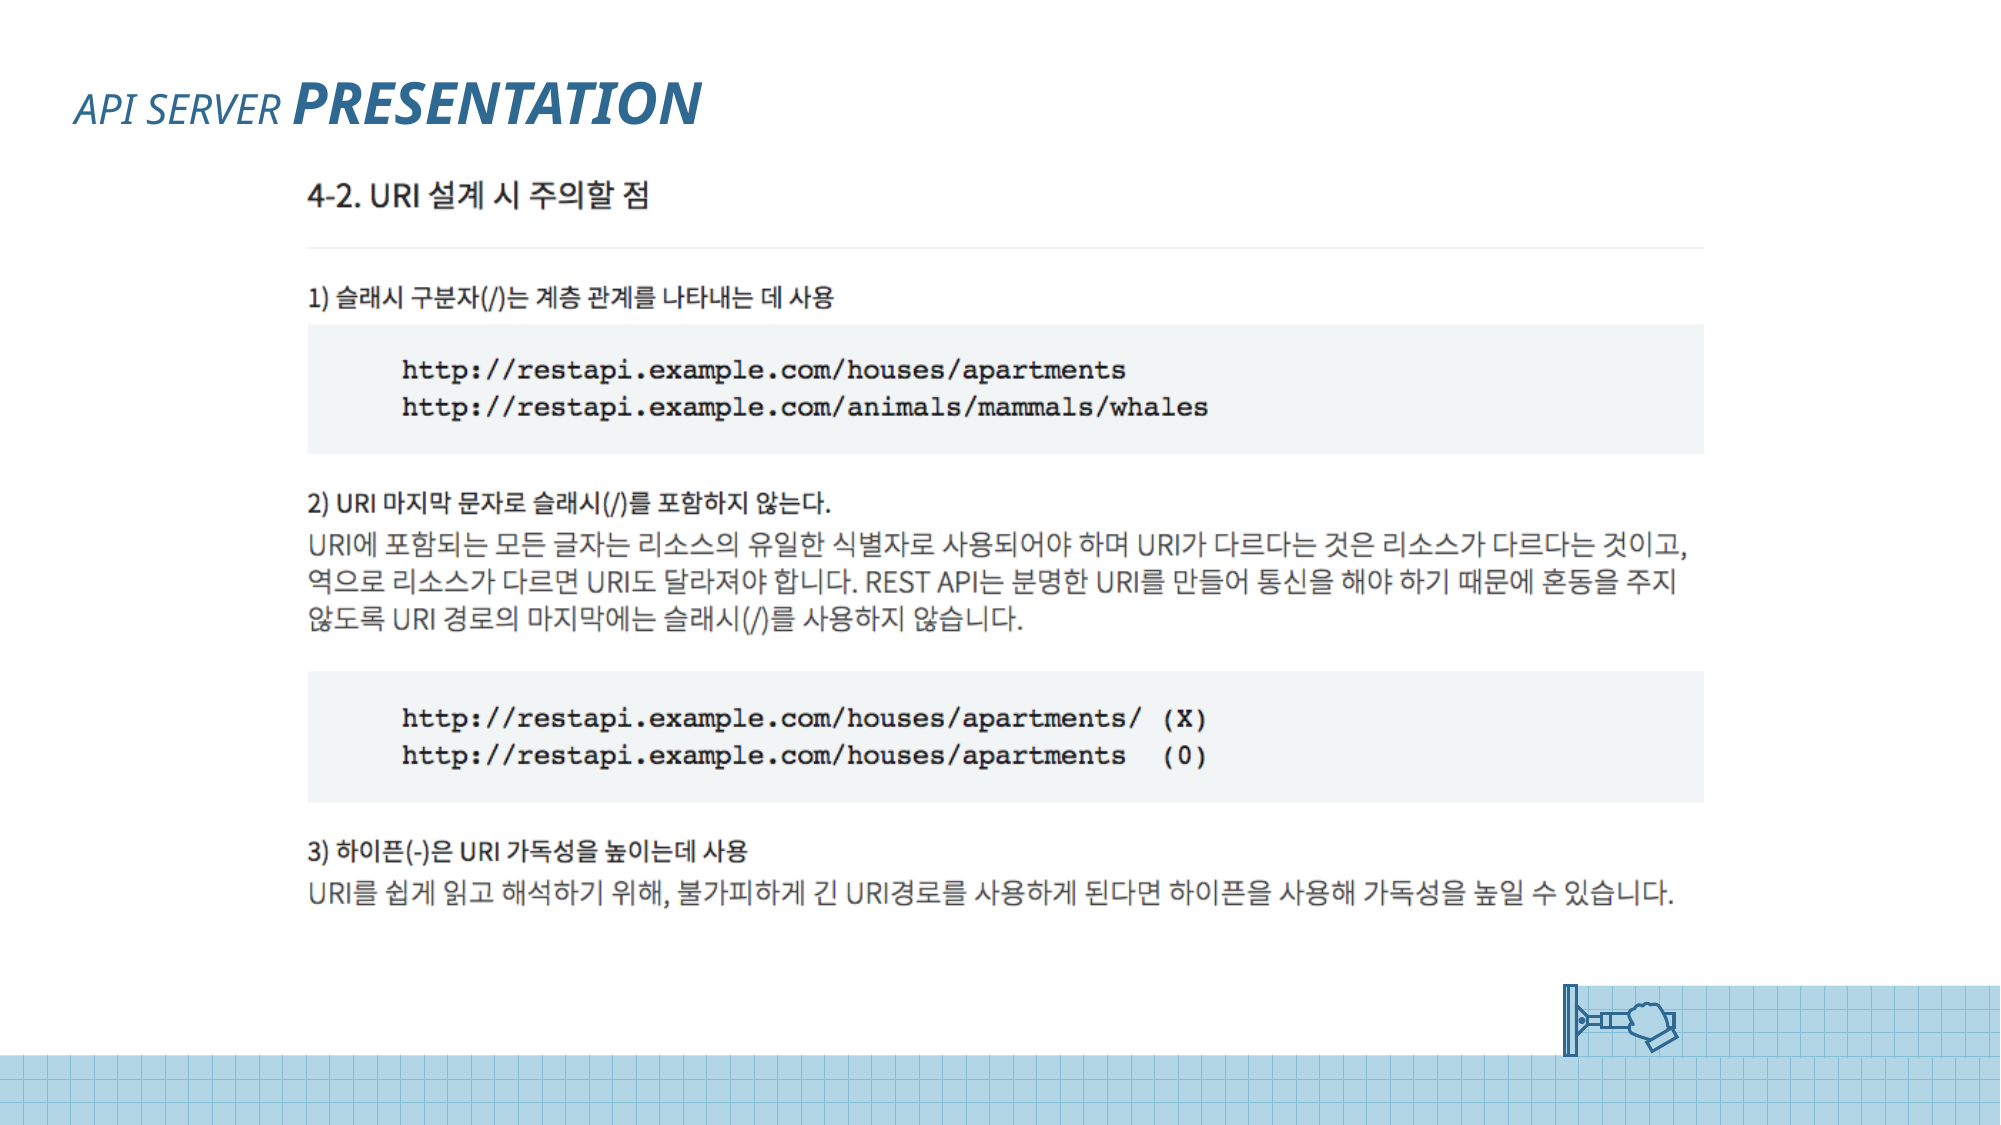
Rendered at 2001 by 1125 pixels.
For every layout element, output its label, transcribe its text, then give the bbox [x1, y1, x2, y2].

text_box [0, 985, 2000, 1125]
text_box API SERVER PRESENTATION [59, 24, 1018, 144]
picture [282, 169, 1720, 934]
